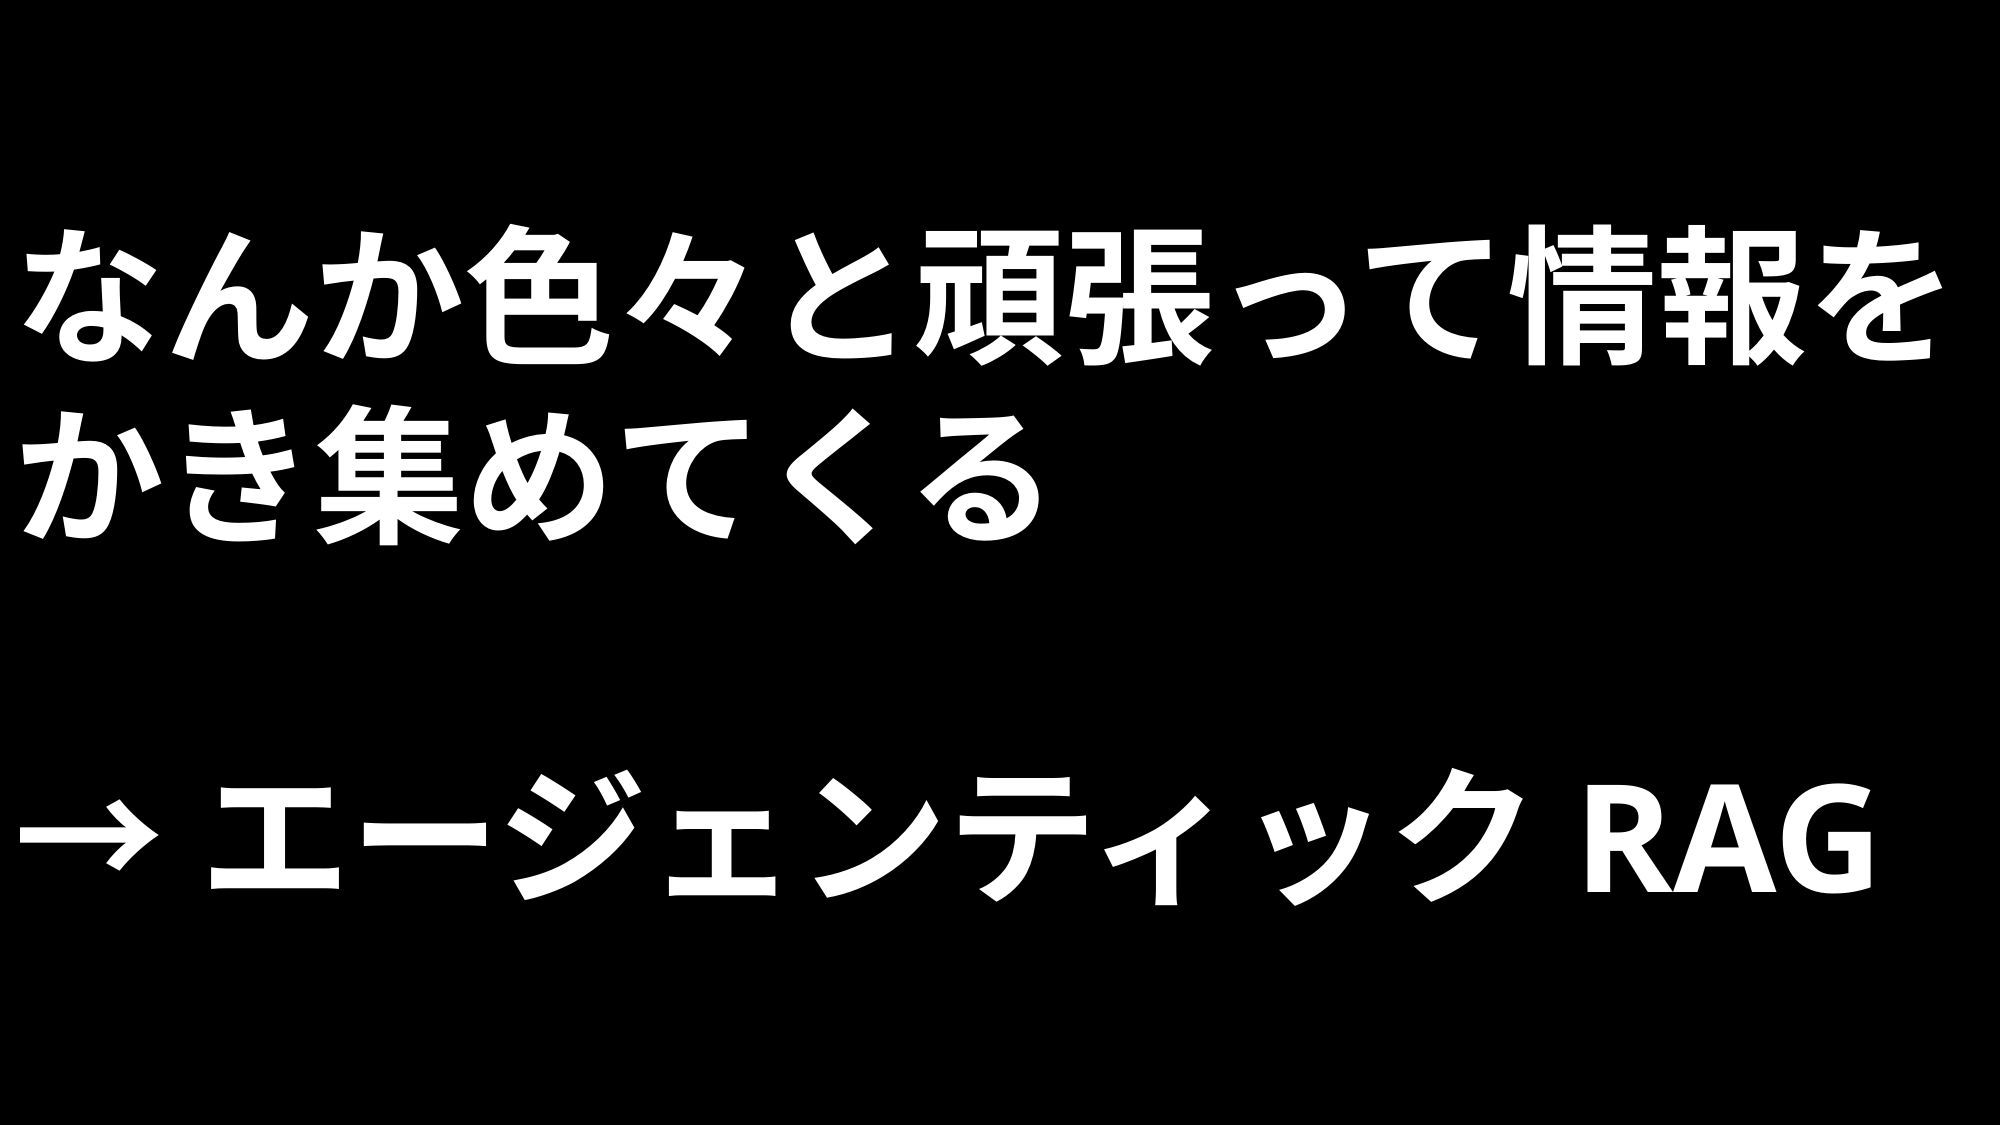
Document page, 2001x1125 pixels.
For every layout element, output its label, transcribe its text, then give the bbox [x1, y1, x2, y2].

text_box なんか色々と頑張って情報をかき集めてくる →エージェンティックRAG [0, 0, 2000, 1125]
